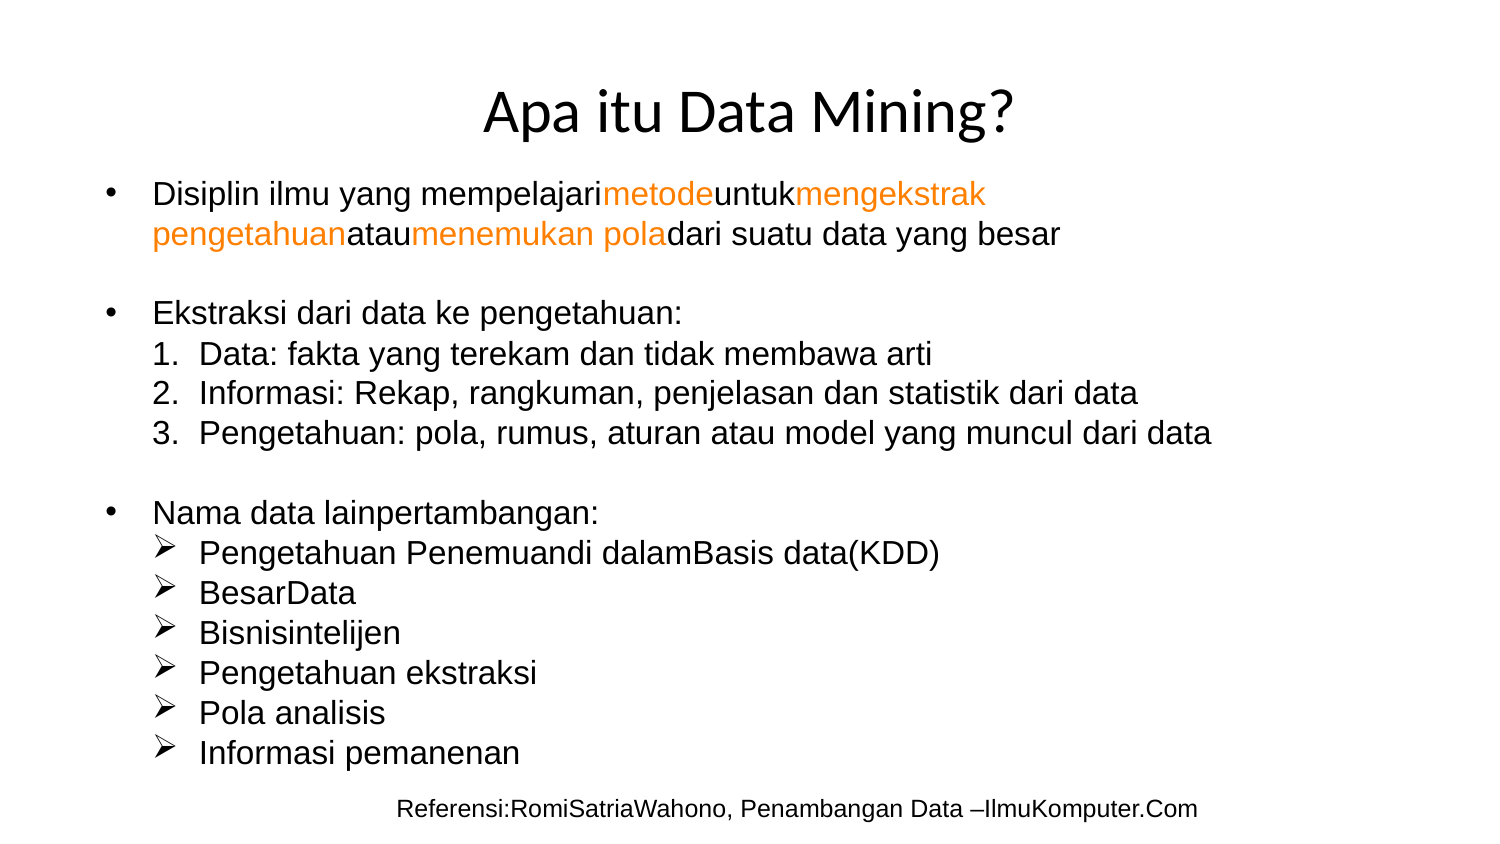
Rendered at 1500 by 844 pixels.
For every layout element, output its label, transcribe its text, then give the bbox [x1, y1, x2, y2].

text_box Disiplin ilmu yang mempelajarimetodeuntukmengekstrak pengetahuanataumenemukan poladari suatu data yang besar Ekstraksi dari data ke pengetahuan: Data: fakta yang terekam dan tidak membawa arti Informasi: Rekap, rangkuman, penjelasan dan statistik dari data Pengetahuan: pola, rumus, aturan atau model yang muncul dari data Nama data lainpertambangan: Pengetahuan Penemuandi dalamBasis data(KDD) BesarData Bisnisintelijen Pengetahuan ekstraksi Pola analisis Informasi pemanenan [90, 164, 1410, 779]
title Apa itu Data Mining? [75, 67, 1425, 147]
text_box Referensi:RomiSatriaWahono, Penambangan Data –IlmuKomputer.Com [381, 785, 1216, 831]
